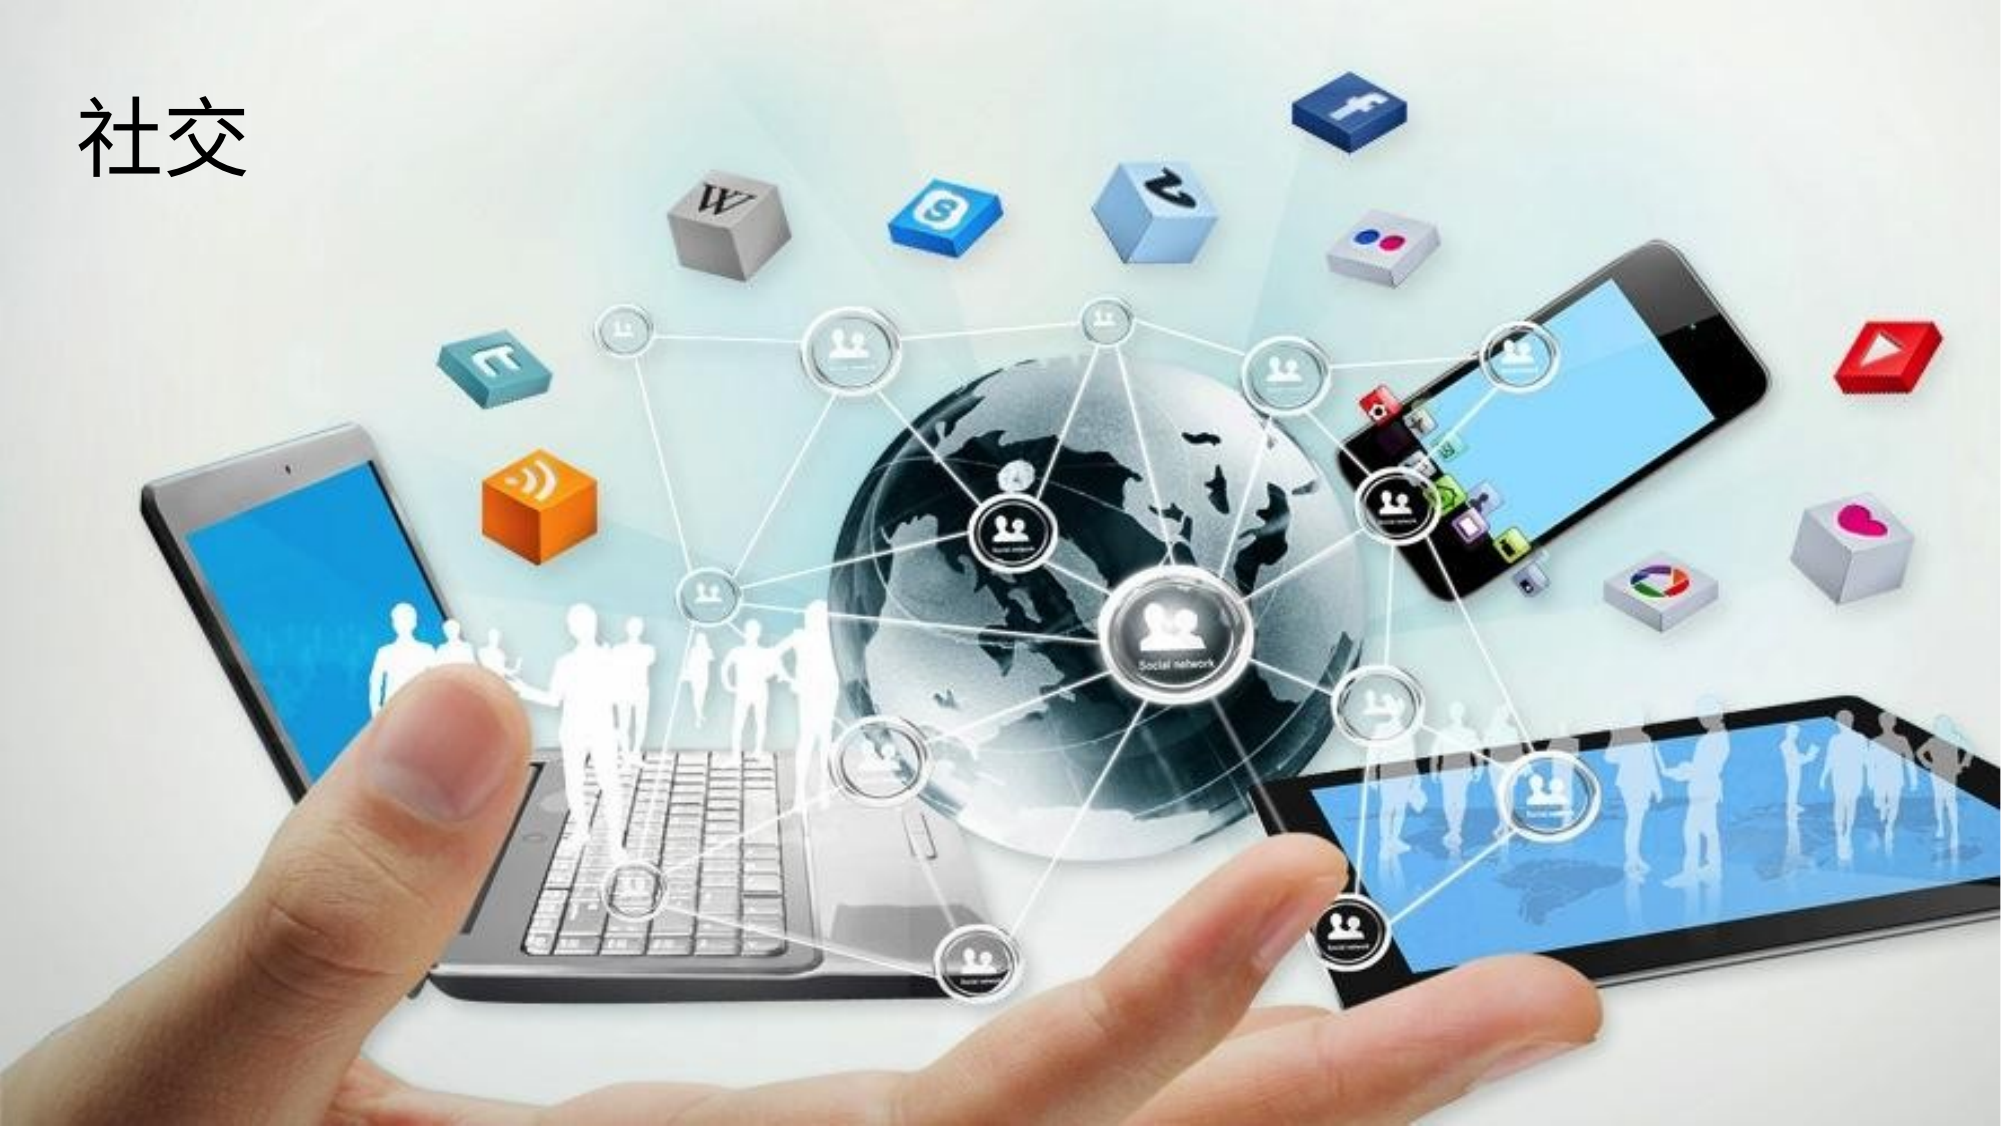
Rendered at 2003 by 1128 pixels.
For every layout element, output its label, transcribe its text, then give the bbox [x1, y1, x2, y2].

text_box [0, 0, 2001, 1126]
text_box 社交 [74, 94, 297, 199]
